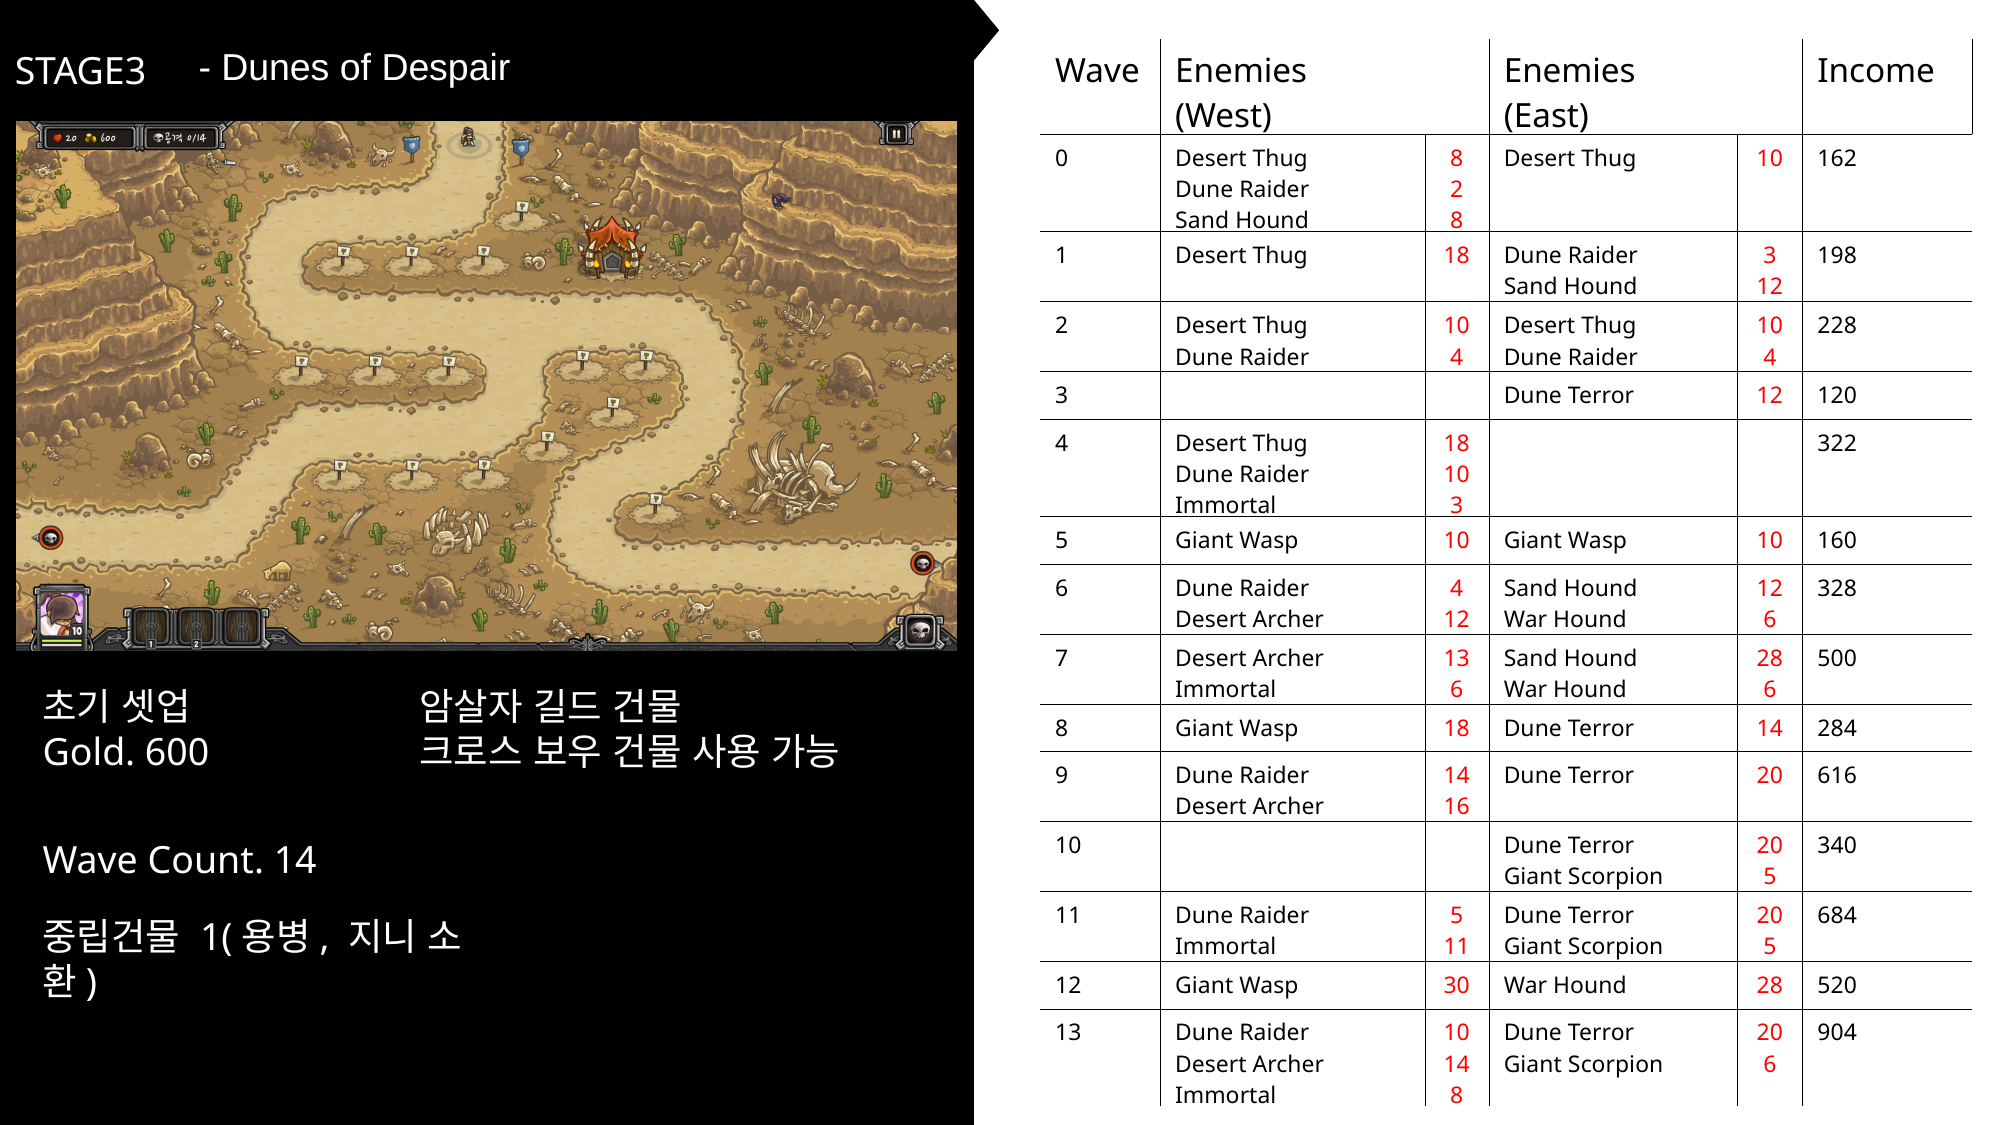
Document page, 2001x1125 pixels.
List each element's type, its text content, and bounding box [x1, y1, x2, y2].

table_cell Dune Terror [1490, 705, 1737, 751]
table_cell Sand Hound War Hound [1490, 635, 1737, 704]
table_cell 500 [1803, 635, 1972, 704]
table_header Enemies (East) [1490, 39, 1802, 134]
table_cell 13 6 [1426, 635, 1489, 704]
table_cell Giant Wasp [1161, 962, 1425, 1009]
table_cell 30 [1426, 962, 1489, 1009]
table_cell Desert Thug Dune Raider Immortal [1161, 420, 1425, 516]
table_cell War Hound [1490, 962, 1737, 1009]
table_cell 10 [1426, 517, 1489, 564]
table_cell 322 [1803, 420, 1972, 516]
table_cell [1161, 822, 1425, 891]
text_box [0, 0, 975, 1125]
text_box 초기 셋업 Gold. 600 [27, 675, 374, 781]
table_cell 4 12 [1426, 565, 1489, 634]
table_cell 5 11 [1426, 892, 1489, 961]
text_box - Dunes of Despair [183, 35, 530, 96]
table_cell 120 [1803, 372, 1972, 419]
table_cell Giant Wasp [1490, 517, 1737, 564]
table_cell Dune Raider Sand Hound [1490, 232, 1737, 301]
table_cell 2 [1040, 302, 1160, 371]
table_cell Dune Raider Desert Archer Immortal [1161, 1010, 1425, 1106]
table_cell 18 [1426, 232, 1489, 301]
table_cell Sand Hound War Hound [1490, 565, 1737, 634]
table_cell Desert Archer Immortal [1161, 635, 1425, 704]
table_cell 10 4 [1738, 302, 1802, 371]
table_cell 6 [1040, 565, 1160, 634]
table_cell 20 5 [1738, 892, 1802, 961]
table_cell 20 6 [1738, 1010, 1802, 1106]
table_cell 684 [1803, 892, 1972, 961]
table_cell 520 [1803, 962, 1972, 1009]
text_box [972, 0, 1001, 64]
table_cell Desert Thug Dune Raider [1161, 302, 1425, 371]
table_cell [1738, 420, 1802, 516]
text_box Wave Count. 14 [27, 828, 402, 889]
table_cell 18 10 3 [1426, 420, 1489, 516]
table_cell 328 [1803, 565, 1972, 634]
table_cell 10 [1738, 135, 1802, 231]
table_cell 10 14 8 [1426, 1010, 1489, 1106]
table_cell [1490, 420, 1737, 516]
table_cell 10 [1738, 517, 1802, 564]
table_cell Dune Terror Giant Scorpion [1490, 822, 1737, 891]
table_cell 7 [1040, 635, 1160, 704]
table_cell 28 [1738, 962, 1802, 1009]
table_header Wave [1040, 39, 1160, 134]
table_cell 10 4 [1426, 302, 1489, 371]
table_cell 284 [1803, 705, 1972, 751]
table_cell 162 [1803, 135, 1972, 231]
table_cell 3 12 [1738, 232, 1802, 301]
table_cell 3 [1040, 372, 1160, 419]
table_cell [1426, 372, 1489, 419]
table_cell 8 2 8 [1426, 135, 1489, 231]
table_cell [1161, 372, 1425, 419]
table_cell [1426, 822, 1489, 891]
table_cell Desert Thug [1161, 232, 1425, 301]
table_cell Dune Terror [1490, 752, 1737, 821]
table_cell 198 [1803, 232, 1972, 301]
table_cell 4 [1040, 420, 1160, 516]
table_cell 228 [1803, 302, 1972, 371]
table_cell 12 [1738, 372, 1802, 419]
table_header Enemies (West) [1161, 39, 1489, 134]
table_cell Desert Thug Dune Raider Sand Hound [1161, 135, 1425, 231]
table_cell 12 6 [1738, 565, 1802, 634]
table_cell Dune Terror Giant Scorpion [1490, 892, 1737, 961]
table_cell Giant Wasp [1161, 705, 1425, 751]
table_cell 5 [1040, 517, 1160, 564]
table_cell Dune Raider Desert Archer [1161, 565, 1425, 634]
table_cell 340 [1803, 822, 1972, 891]
table_cell Giant Wasp [1161, 517, 1425, 564]
table_cell 10 [1040, 822, 1160, 891]
table_cell 160 [1803, 517, 1972, 564]
table_header Income [1803, 39, 1972, 134]
table_cell 13 [1040, 1010, 1160, 1106]
picture [16, 121, 957, 651]
table_cell Dune Raider Desert Archer [1161, 752, 1425, 821]
table_cell 18 [1426, 705, 1489, 751]
table_cell Dune Terror [1490, 372, 1737, 419]
table_cell Dune Terror Giant Scorpion [1490, 1010, 1737, 1106]
table_cell Desert Thug Dune Raider [1490, 302, 1737, 371]
text_box 암살자 길드 건물 크로스 보우 건물 사용 가능 [404, 675, 913, 781]
table_cell 904 [1803, 1010, 1972, 1106]
table_cell 616 [1803, 752, 1972, 821]
table_cell 9 [1040, 752, 1160, 821]
text_box 중립건물 1(용병, 지니 소환) [27, 905, 520, 1011]
table_cell 14 [1738, 705, 1802, 751]
table_cell Desert Thug [1490, 135, 1737, 231]
table_cell 20 5 [1738, 822, 1802, 891]
text_box STAGE3 [0, 39, 239, 99]
table_cell 20 [1738, 752, 1802, 821]
table_cell 11 [1040, 892, 1160, 961]
table_cell 8 [1040, 705, 1160, 751]
table_cell 28 6 [1738, 635, 1802, 704]
table_cell 14 16 [1426, 752, 1489, 821]
table_cell 1 [1040, 232, 1160, 301]
table_cell 12 [1040, 962, 1160, 1009]
table_cell Dune Raider Immortal [1161, 892, 1425, 961]
table_cell 0 [1040, 135, 1160, 231]
